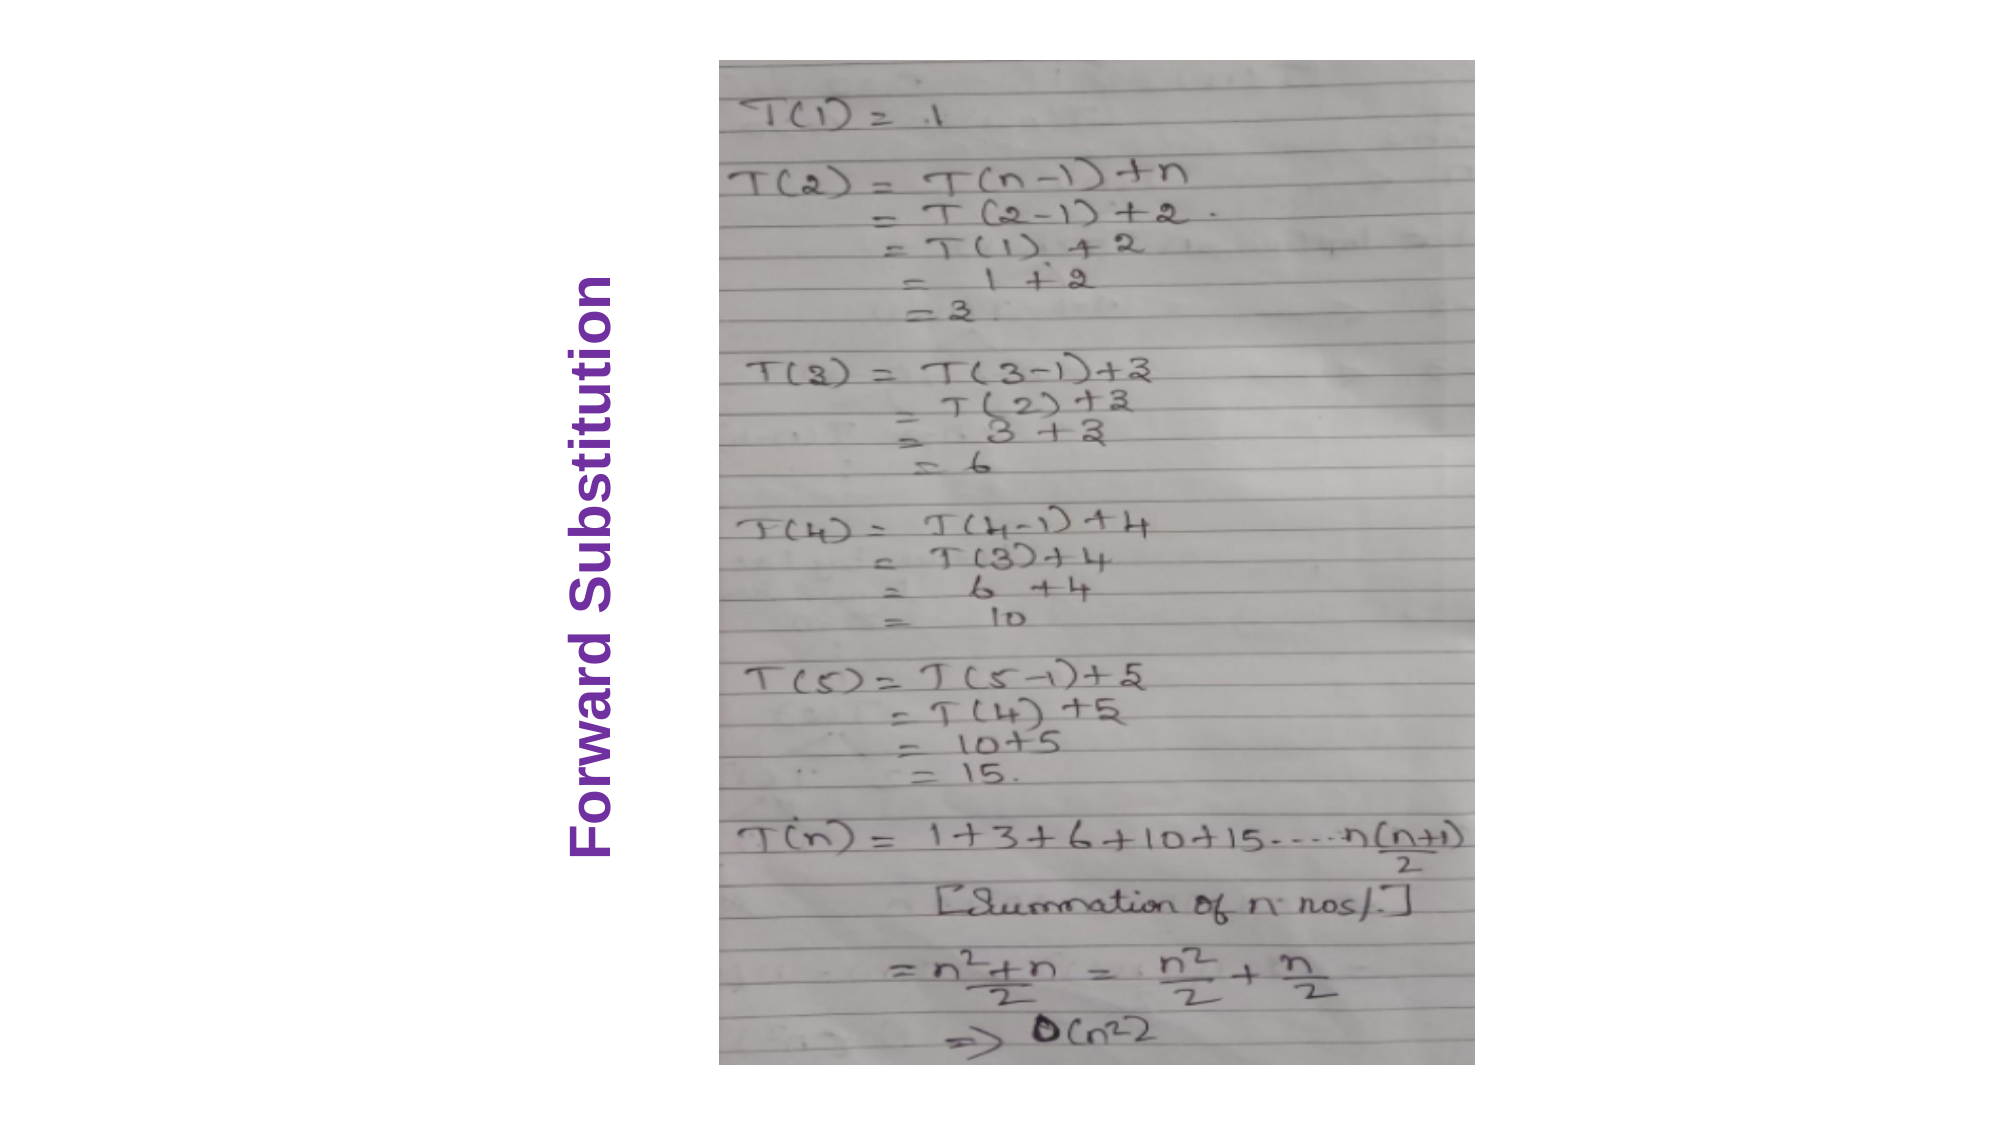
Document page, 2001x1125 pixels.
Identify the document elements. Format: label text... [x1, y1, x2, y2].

picture [719, 60, 1476, 1065]
text_box Forward Substitution [544, 67, 630, 1068]
